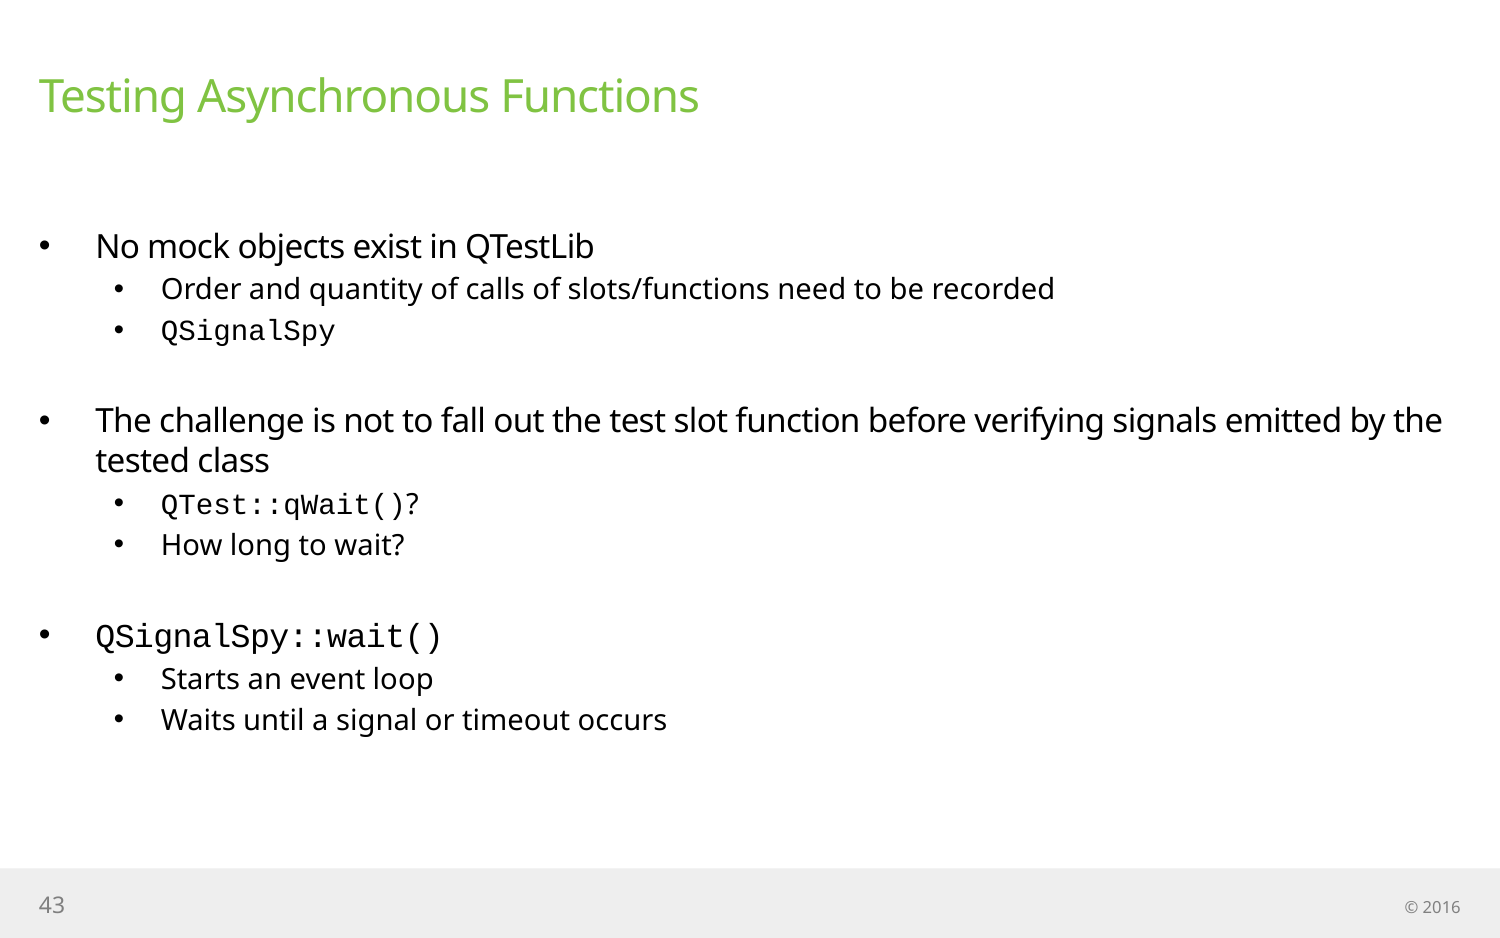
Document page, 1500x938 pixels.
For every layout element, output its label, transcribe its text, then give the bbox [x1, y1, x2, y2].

slide_number 43 [39, 892, 410, 921]
title Testing Asynchronous Functions [39, 66, 1052, 195]
list No mock objects exist in QTestLib Order and quantity of calls of slots/functions need to be recorded QSignalSpy The challenge is not to fall out the test slot function before verifying signals emitted by the tested class QTest::qWait()? How long to wait? QSignalSpy::wait() Starts an event loop Waits until a signal or timeout occurs [39, 224, 1471, 846]
footer © 2016 [1188, 896, 1461, 917]
